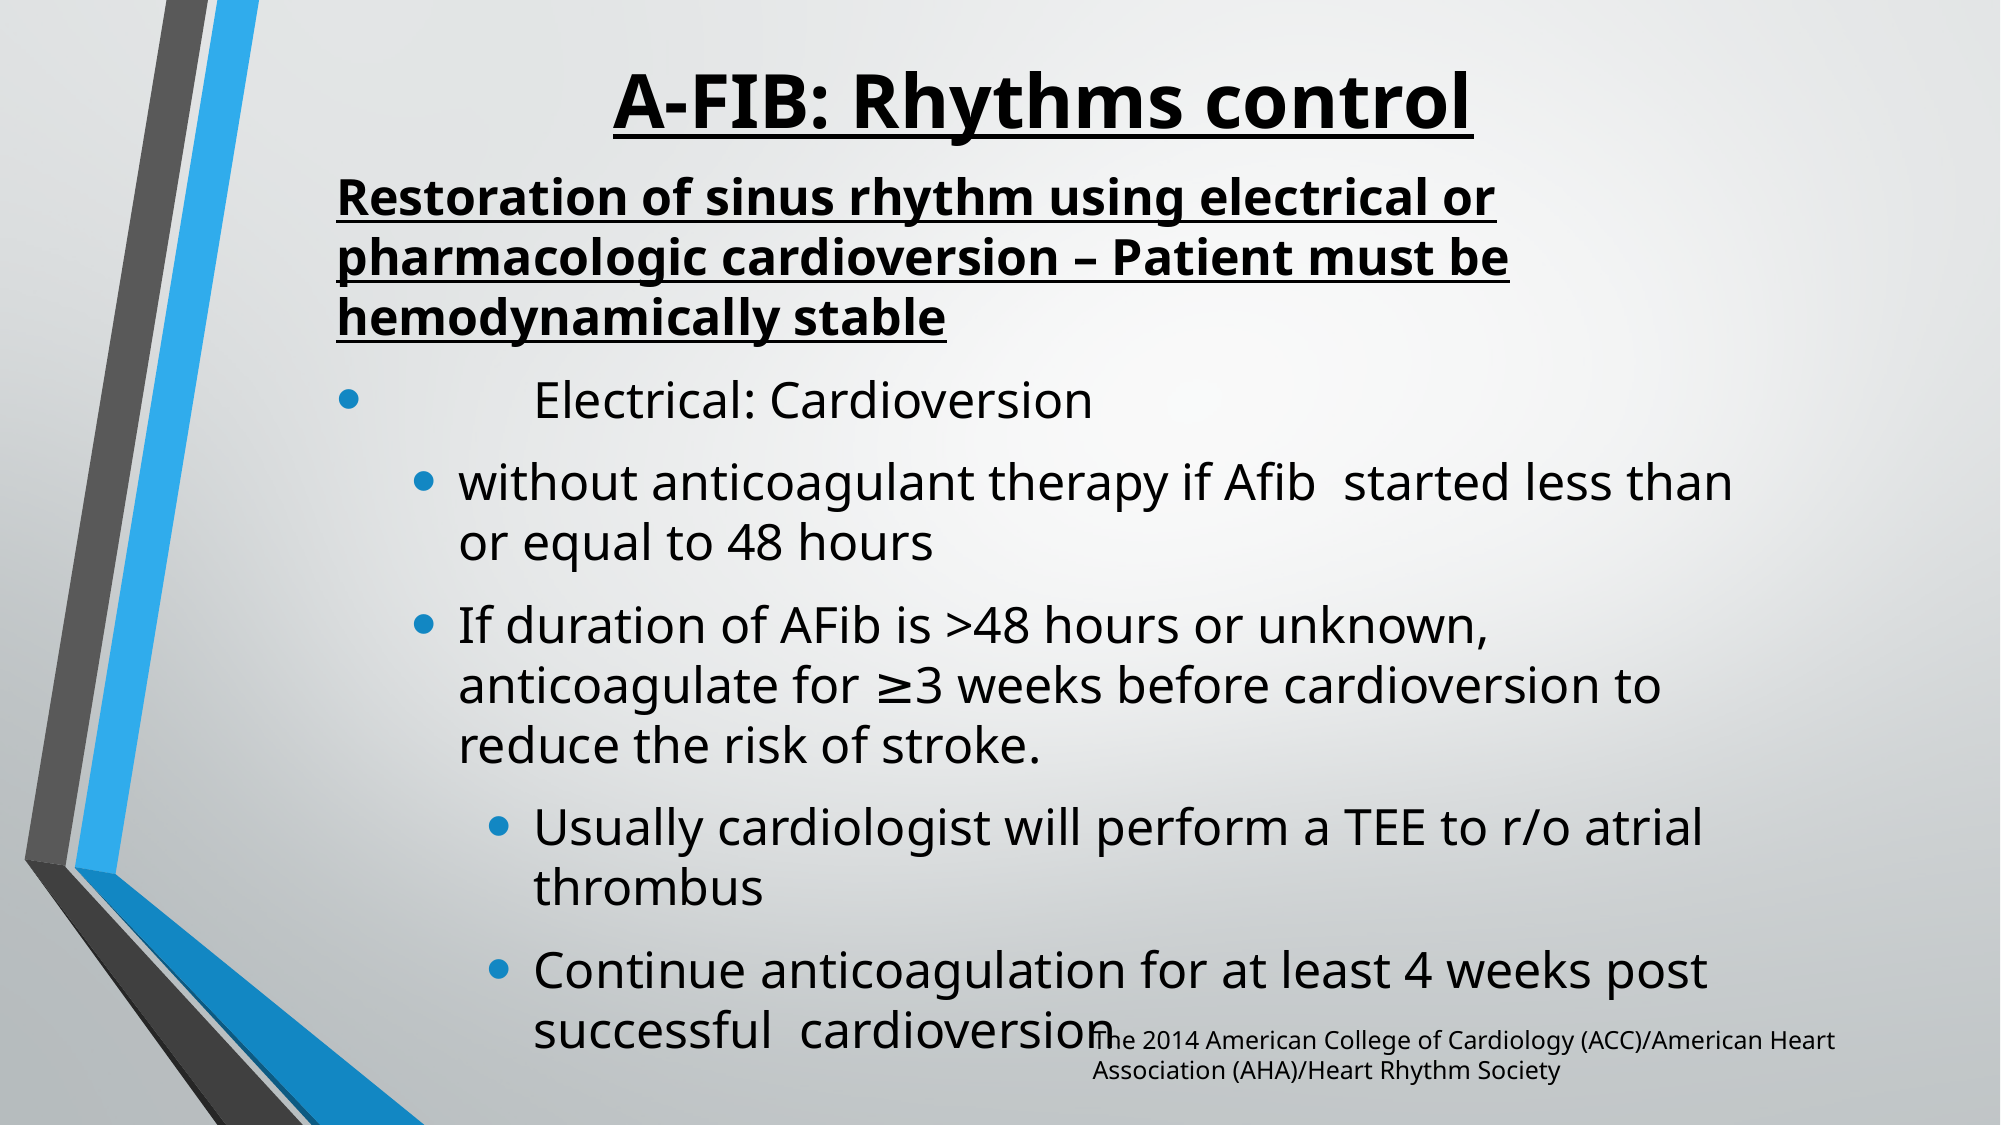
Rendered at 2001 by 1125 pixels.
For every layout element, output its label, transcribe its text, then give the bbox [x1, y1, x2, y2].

list A-FIB: Rhythms control Restoration of sinus rhythm using electrical or pharmacologic cardioversion – Patient must be hemodynamically stable Electrical: Cardioversion without anticoagulant therapy if Afib started less than or equal to 48 hours If duration of AFib is >48 hours or unknown, anticoagulate for ≥3 weeks before cardioversion to reduce the risk of stroke. Usually cardiologist will perform a TEE to r/o atrial thrombus Continue anticoagulation for at least 4 weeks post successful cardioversion [321, 18, 1766, 1093]
text_box The 2014 American College of Cardiology (ACC)/American Heart Association (AHA)/Heart Rhythm Society [1077, 1017, 1980, 1092]
